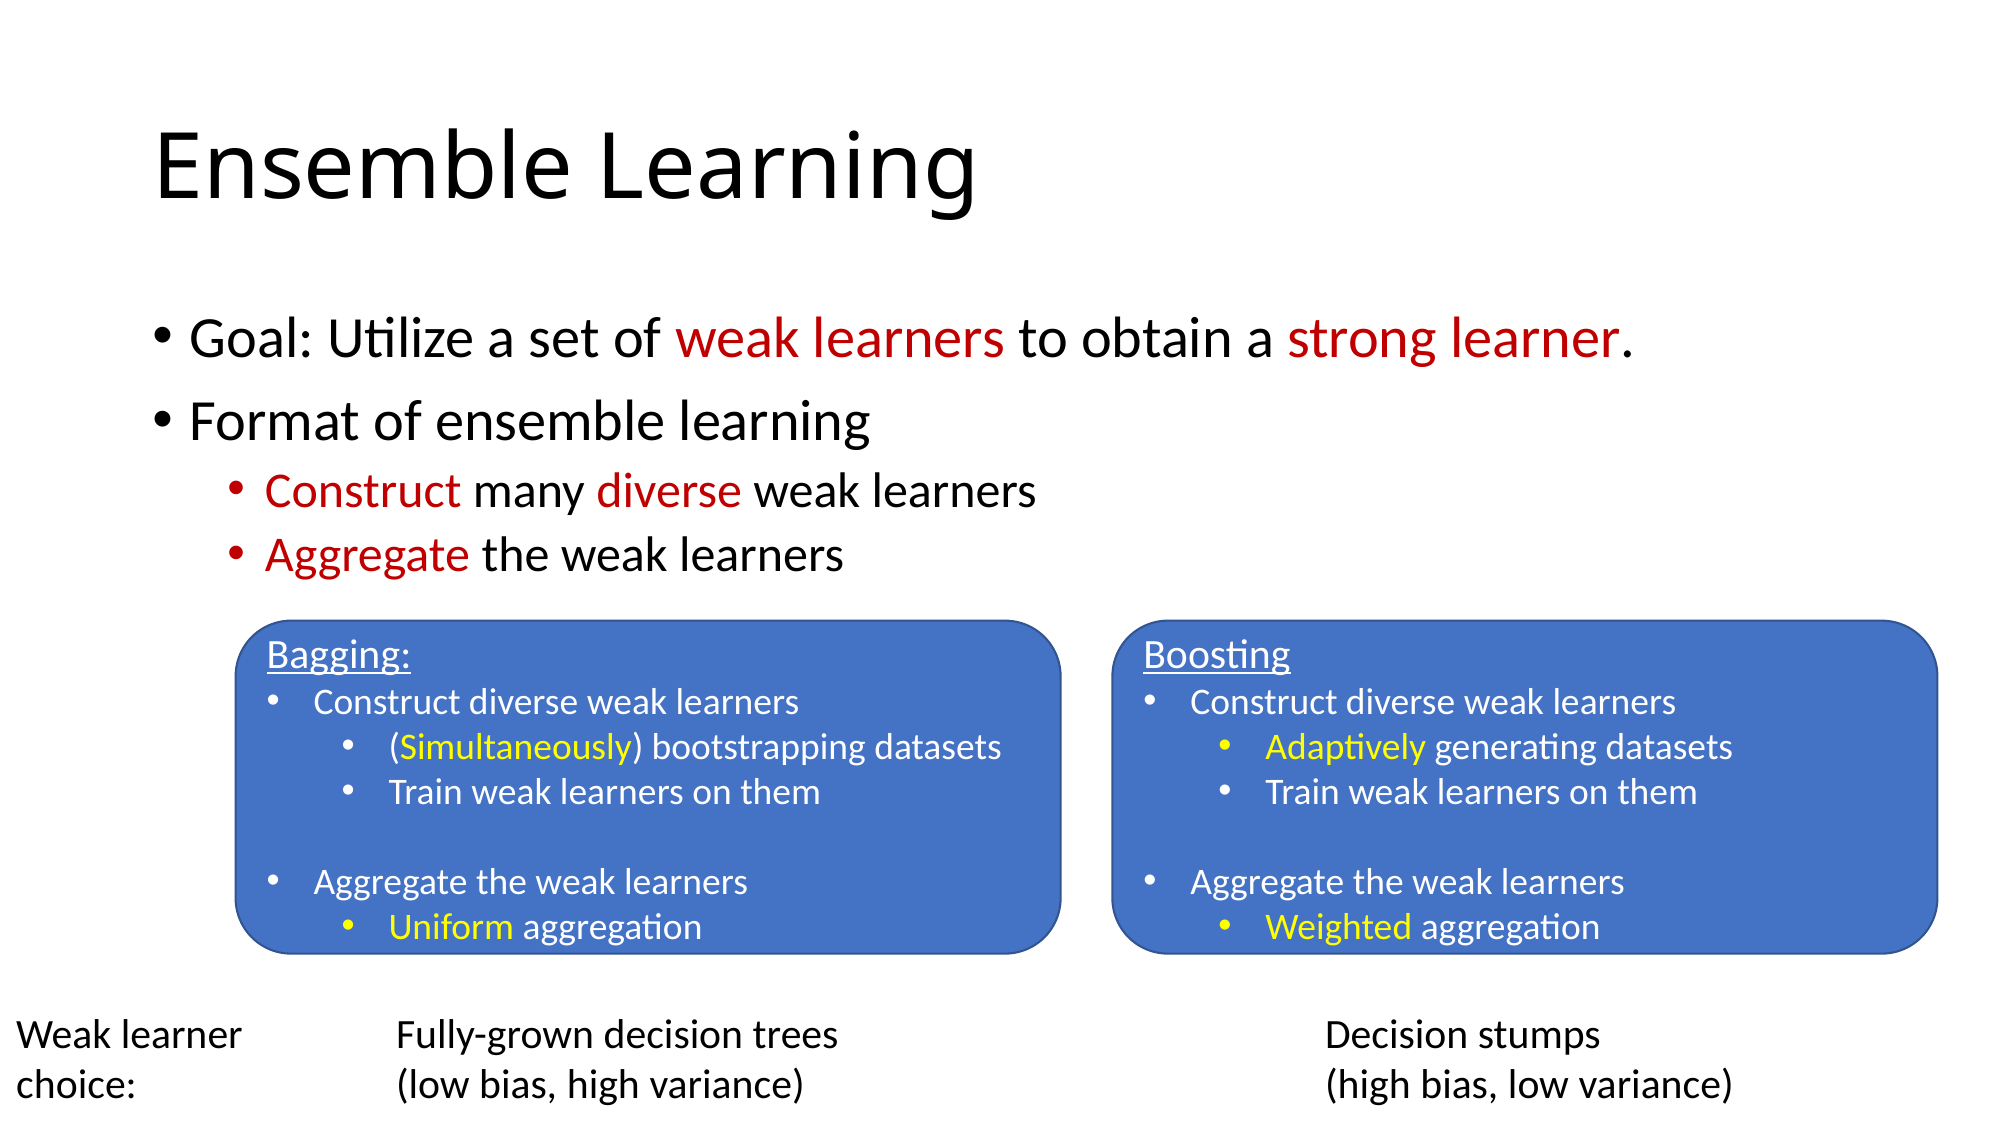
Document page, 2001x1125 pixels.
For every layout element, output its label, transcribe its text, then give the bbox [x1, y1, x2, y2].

text_box Decision stumps (high bias, low variance) [1310, 998, 1750, 1114]
text_box Bagging: Construct diverse weak learners (Simultaneously) bootstrapping datasets Train weak learners on them Aggregate the weak learners Uniform aggregation [234, 619, 1062, 955]
text_box Boosting Construct diverse weak learners Adaptively generating datasets Train weak learners on them Aggregate the weak learners Weighted aggregation [1111, 619, 1939, 955]
text_box Weak learner choice: [1, 998, 258, 1114]
text_box Fully-grown decision trees (low bias, high variance) [381, 998, 854, 1114]
title Ensemble Learning [137, 59, 1863, 278]
list Goal: Utilize a set of weak learners to obtain a strong learner. Format of ensemble learning Construct many diverse weak learners Aggregate the weak learners [137, 299, 1863, 1014]
